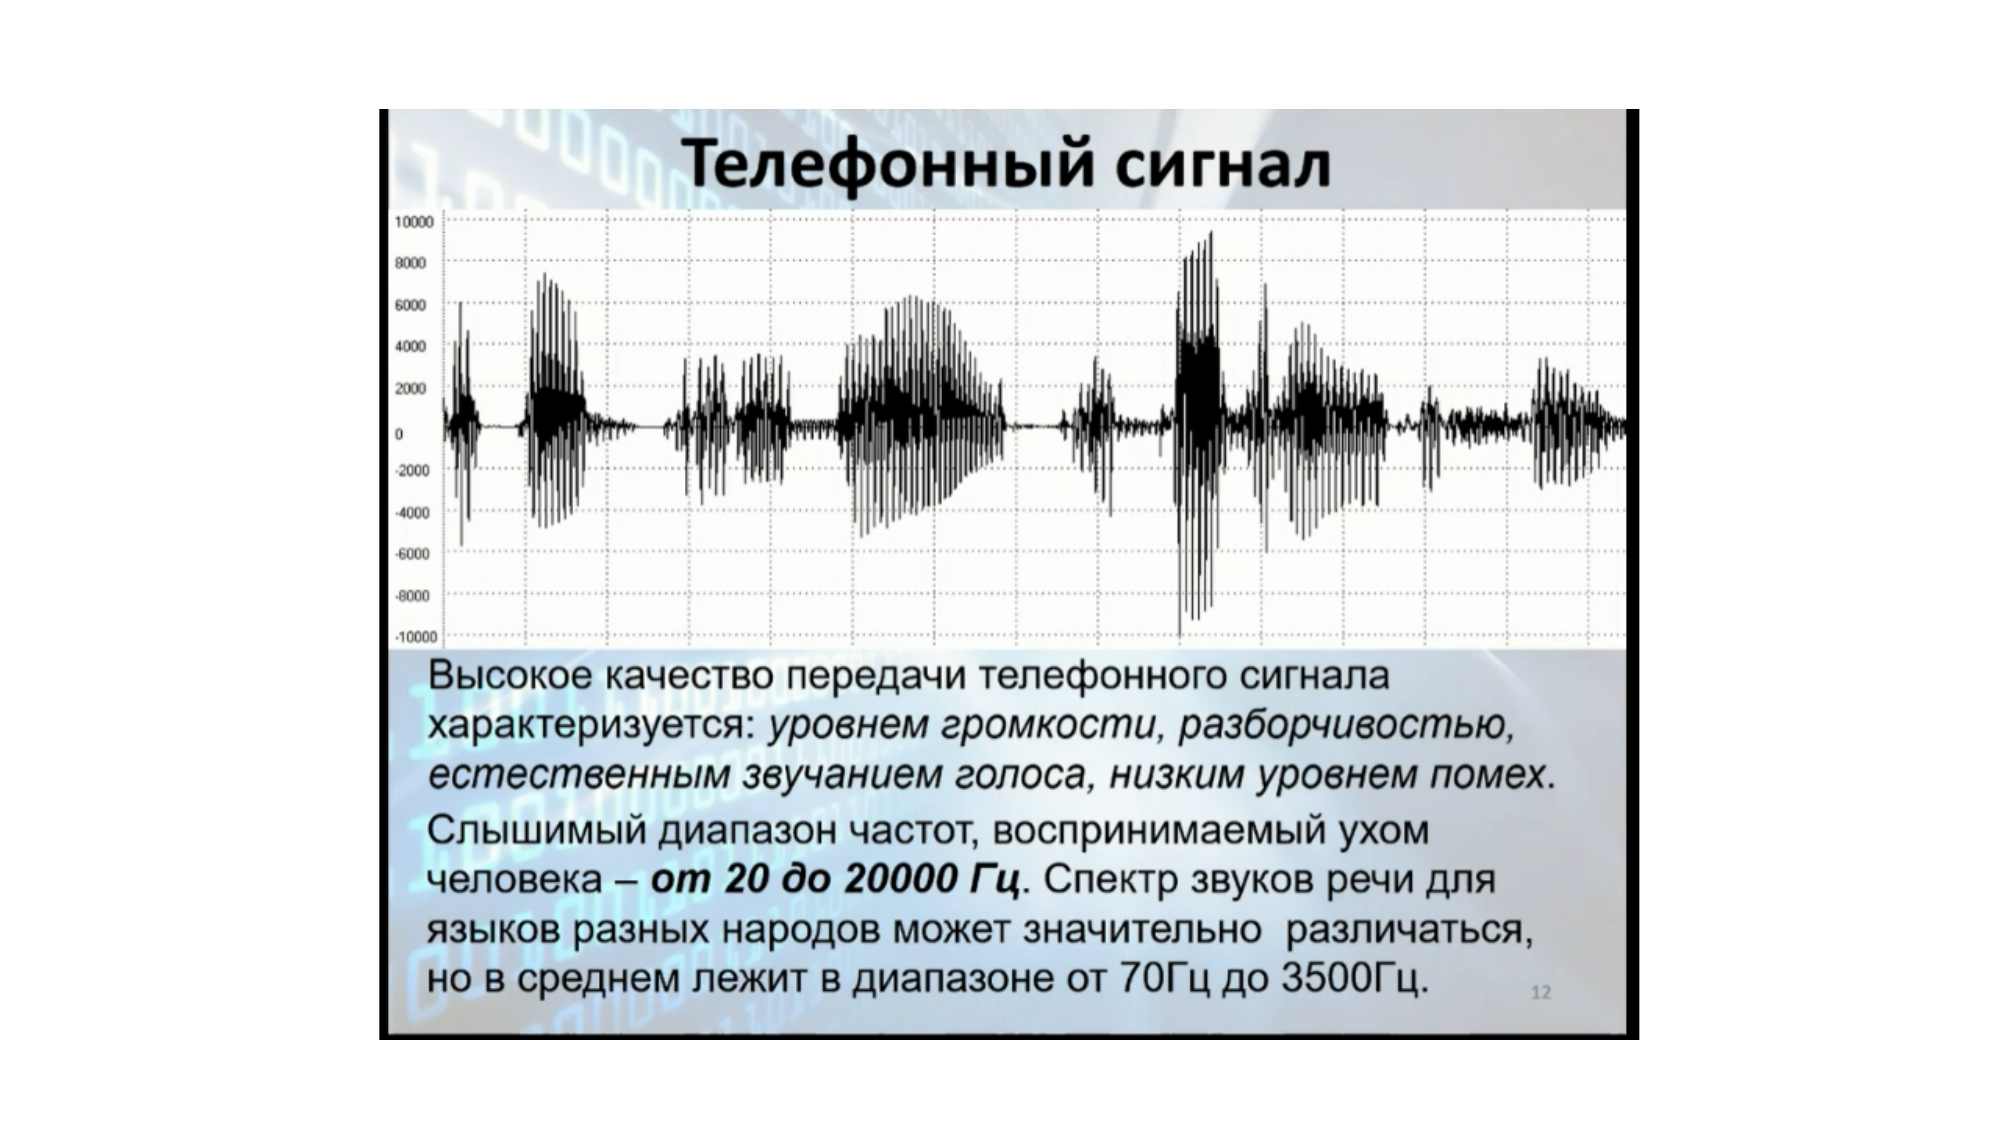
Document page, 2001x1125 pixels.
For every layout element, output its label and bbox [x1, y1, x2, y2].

picture [379, 109, 1640, 1040]
